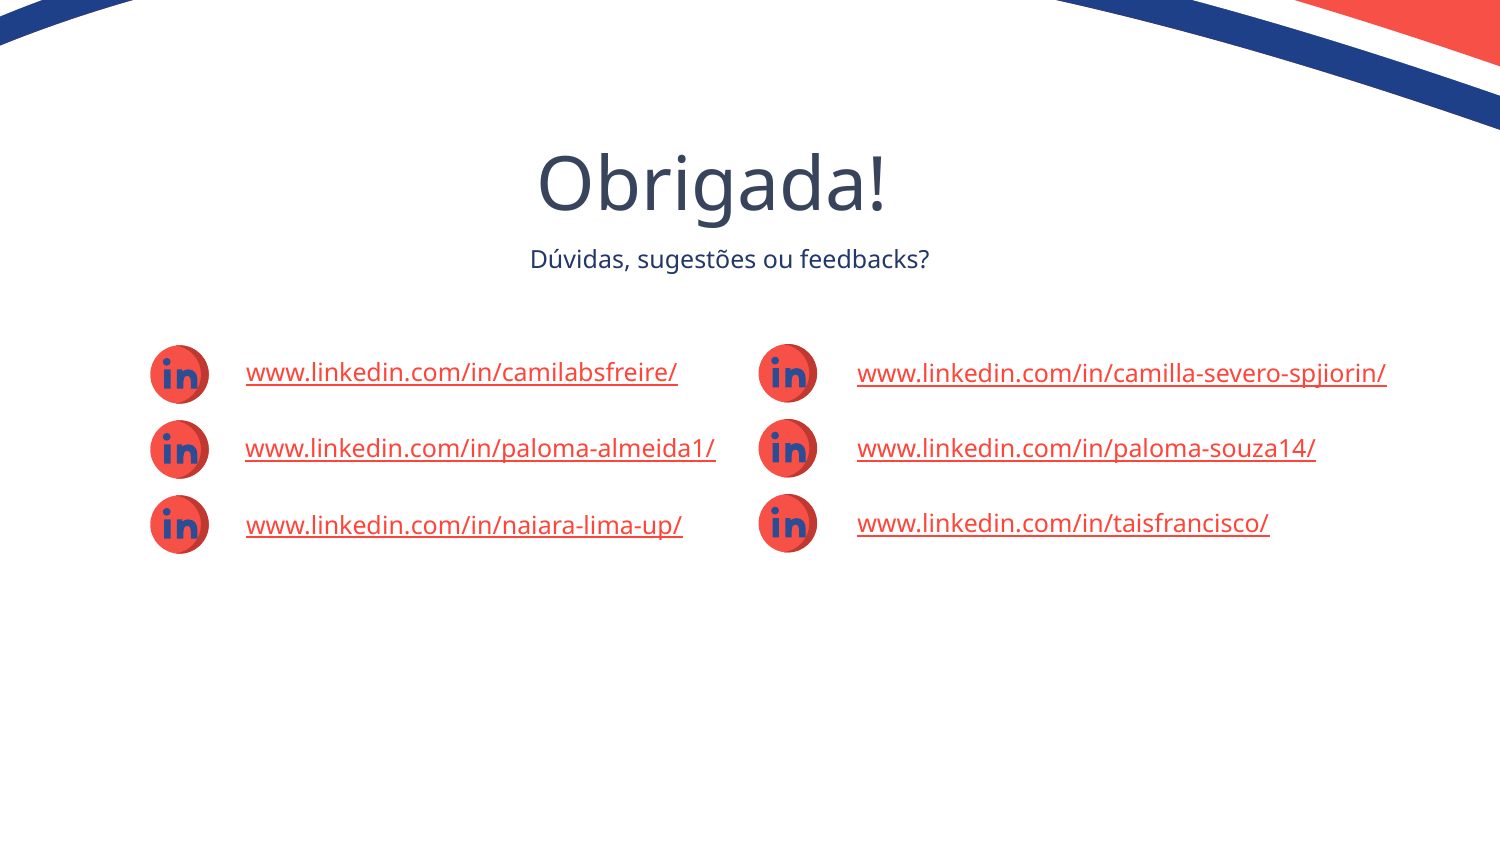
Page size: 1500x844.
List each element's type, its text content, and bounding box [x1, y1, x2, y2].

title Obrigada! [384, 98, 1041, 264]
text_box www.linkedin.com/in/camilla-severo-spjiorin/ [842, 342, 1420, 407]
subtitle Dúvidas, sugestões ou feedbacks? [529, 222, 1067, 295]
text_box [150, 420, 211, 479]
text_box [758, 418, 819, 478]
text_box www.linkedin.com/in/paloma-almeida1/ [230, 417, 739, 482]
text_box www.linkedin.com/in/taisfrancisco/ [842, 492, 1420, 557]
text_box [758, 343, 819, 403]
text_box www.linkedin.com/in/naiara-lima-up/ [231, 494, 740, 559]
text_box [150, 345, 211, 404]
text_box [758, 493, 819, 553]
text_box www.linkedin.com/in/camilabsfreire/ [231, 341, 740, 406]
text_box www.linkedin.com/in/paloma-souza14/ [842, 417, 1420, 482]
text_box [150, 495, 211, 554]
